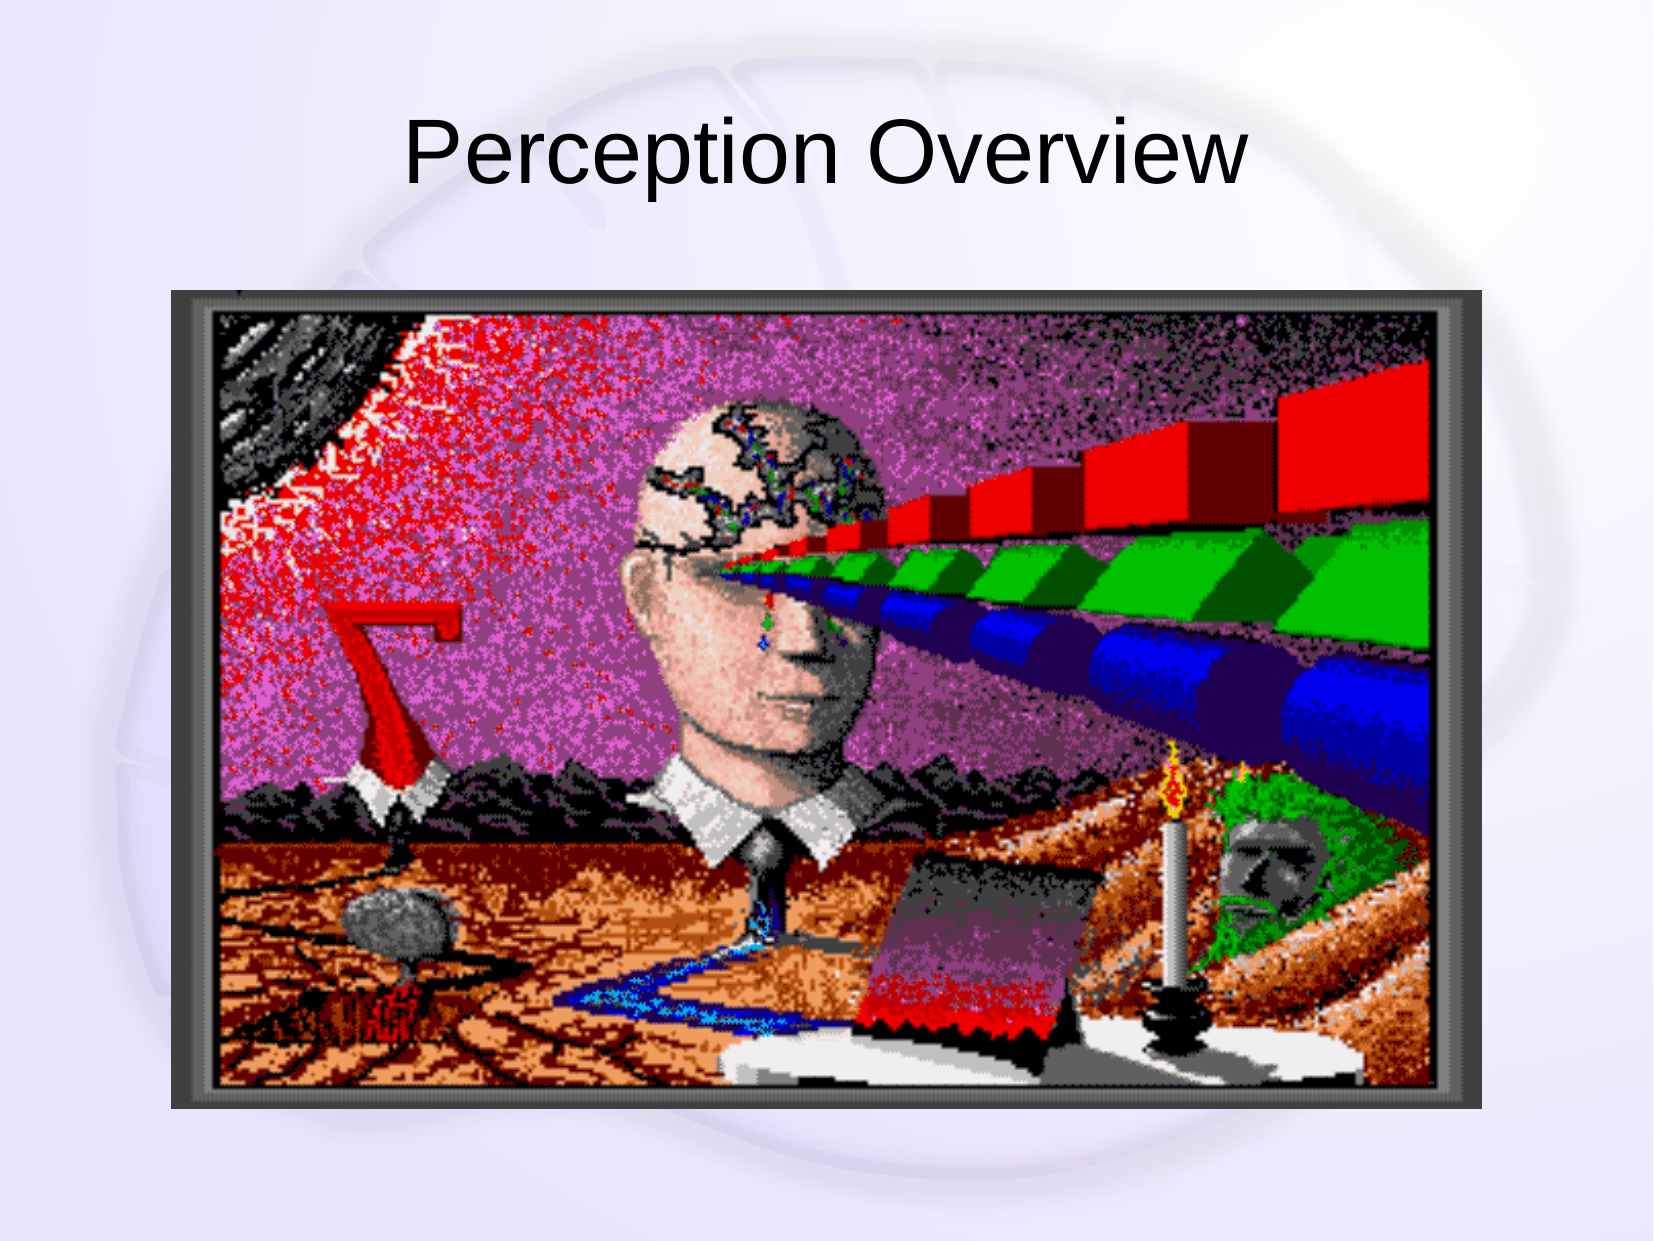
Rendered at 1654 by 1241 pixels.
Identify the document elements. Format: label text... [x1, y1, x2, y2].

picture [0, 0, 1654, 1241]
title Perception Overview [82, 49, 1571, 257]
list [82, 290, 1571, 1110]
